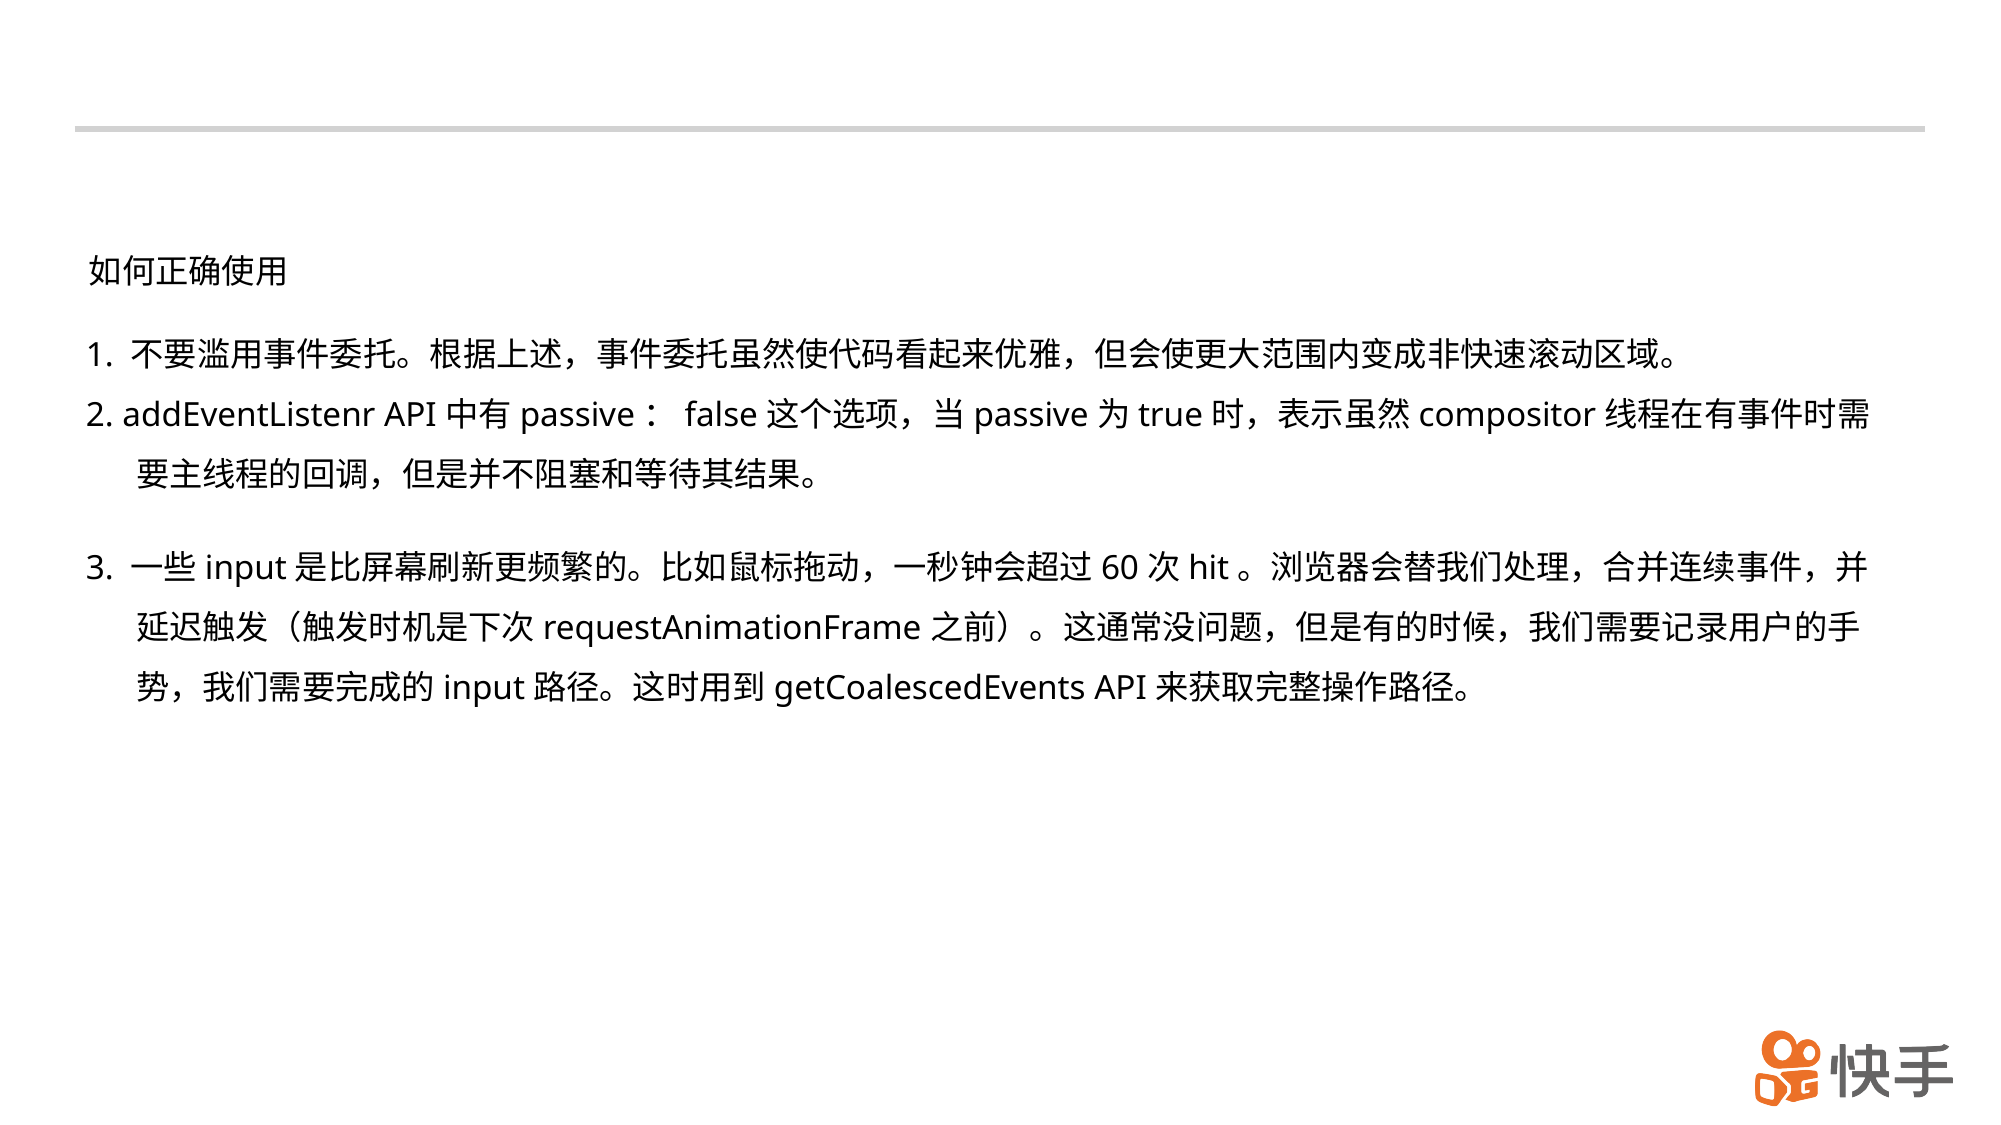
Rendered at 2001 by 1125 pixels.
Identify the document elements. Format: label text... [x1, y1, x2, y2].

text_box 1. 不要滥用事件委托。根据上述，事件委托虽然使代码看起来优雅，但会使更大范围内变成非快速滚动区域。 2. addEventListenr API中有passive：false这个选项，当passive为true时，表示虽然compositor线程在有事件时需要主线程的回调，但是并不阻塞和等待其结果。 3. 一些input是比屏幕刷新更频繁的。比如鼠标拖动，一秒钟会超过60次hit。浏览器会替我们处理，合并连续事件，并延迟触发（触发时机是下次requestAnimationFrame之前）。这通常没问题，但是有的时候，我们需要记录用户的手势，我们需要完成的input路径。这时用到getCoalescedEvents API来获取完整操作路径。 [28, 305, 1907, 714]
picture [1713, 971, 2000, 1125]
text_box 如何正确使用 [81, 222, 1805, 298]
